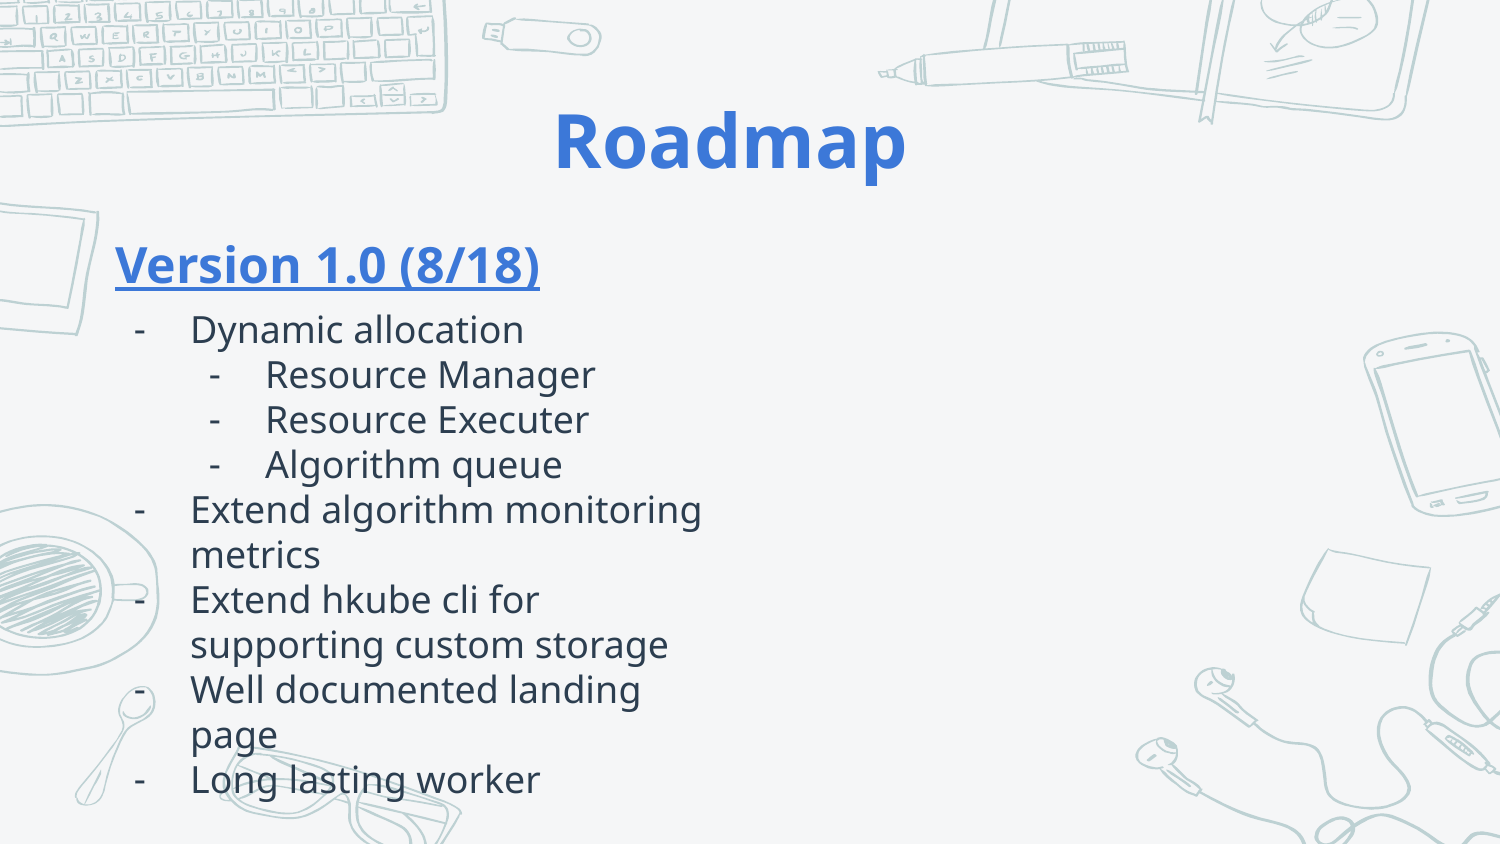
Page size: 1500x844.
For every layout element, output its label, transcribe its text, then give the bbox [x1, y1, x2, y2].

list Version 1.0 (8/18) Dynamic allocation Resource Manager Resource Executer Algorithm queue Extend algorithm monitoring metrics Extend hkube cli for supporting custom storage Well documented landing page Long lasting worker [100, 218, 753, 790]
title Roadmap [166, 103, 1295, 199]
